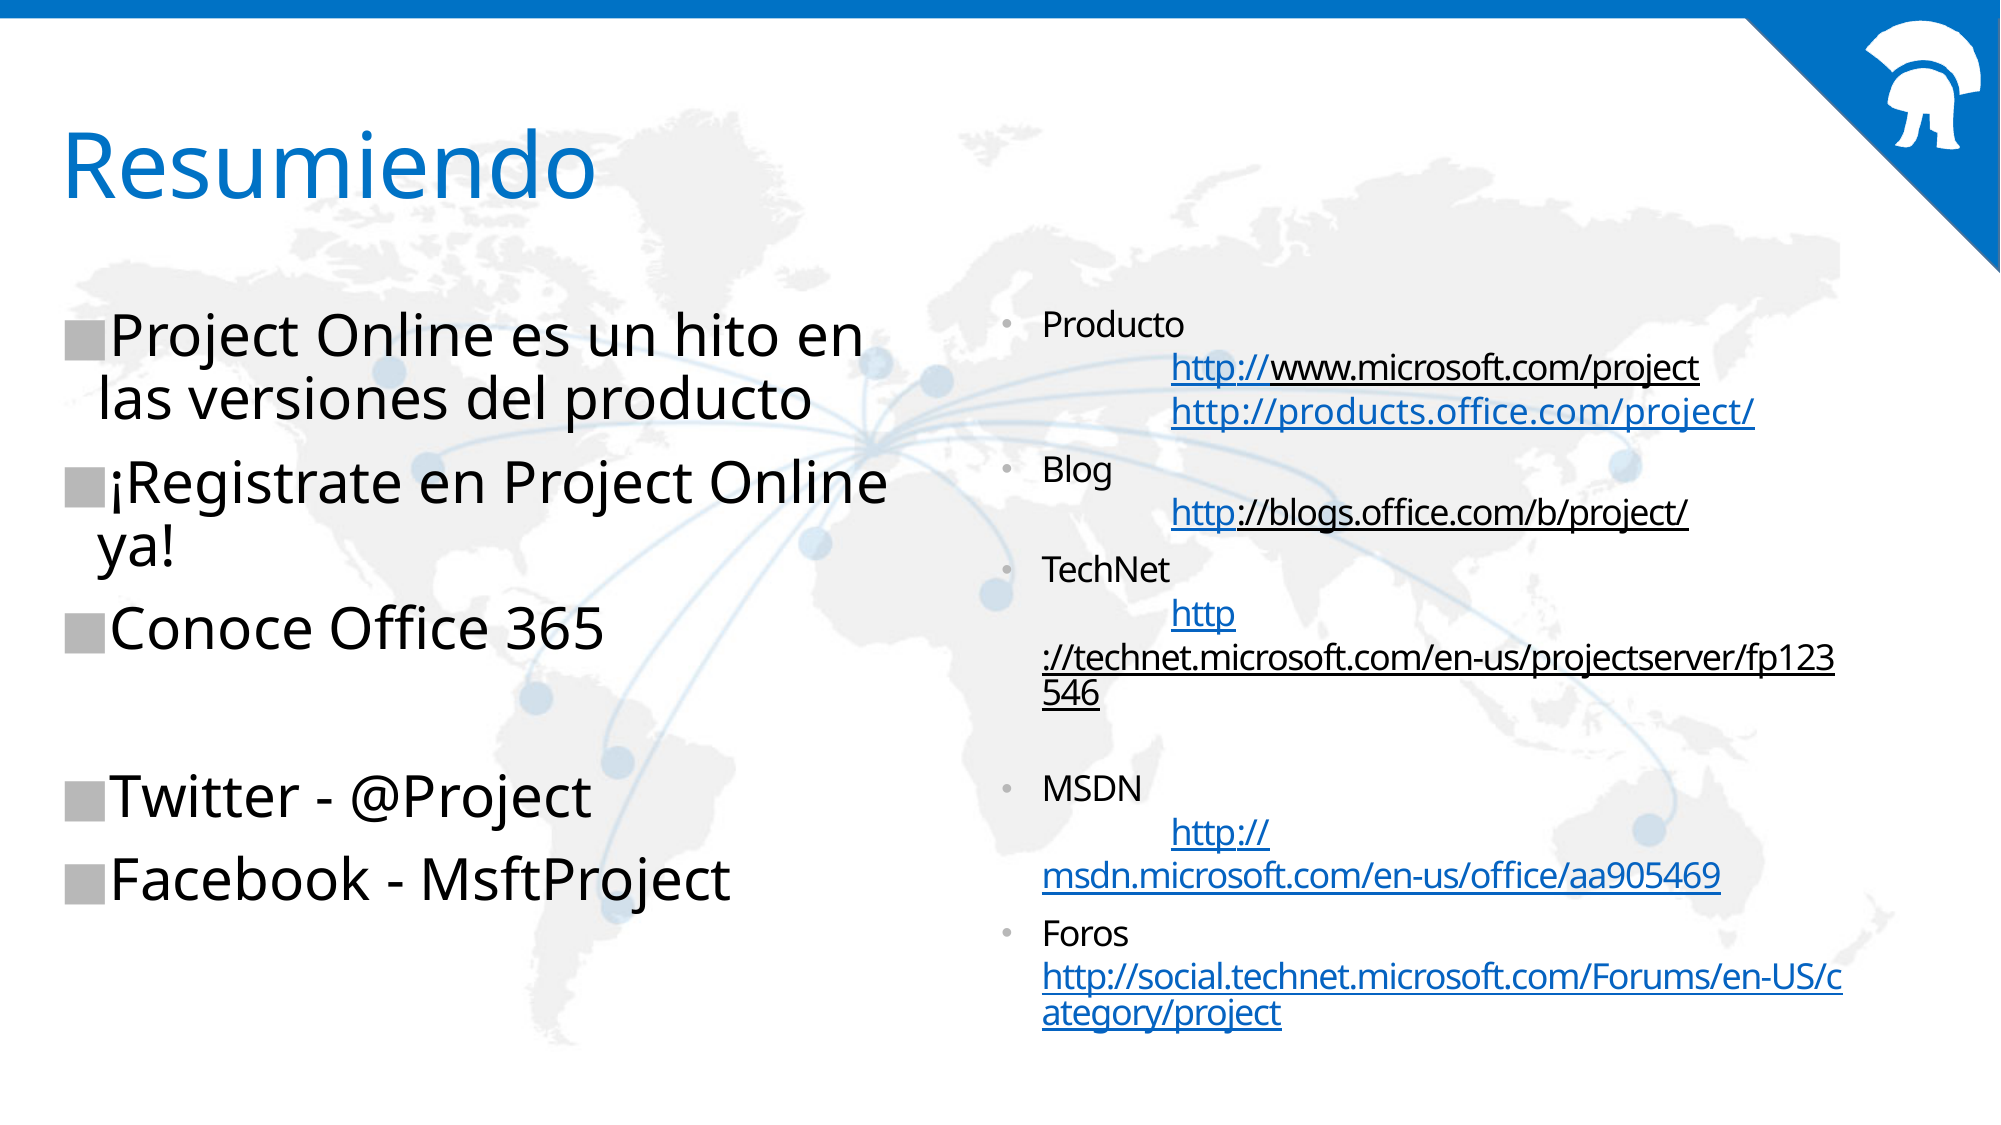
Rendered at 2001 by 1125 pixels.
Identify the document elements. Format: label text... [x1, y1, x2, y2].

title Resumiendo [45, 59, 1863, 278]
list Project Online es un hito en las versiones del producto ¡Registrate en Project Online ya! Conoce Office 365 Twitter - @Project Facebook - MsftProject [45, 298, 932, 1013]
list Producto http://www.microsoft.com/project http://products.office.com/project/ Blog http://blogs.office.com/b/project/ TechNet http://technet.microsoft.com/en-us/projectserver/fp123546 MSDN http://msdn.microsoft.com/en-us/office/aa905469 Foros http://social.technet.microsoft.com/Forums/en-US/category/project [986, 298, 1863, 1013]
picture [0, 0, 2001, 1125]
